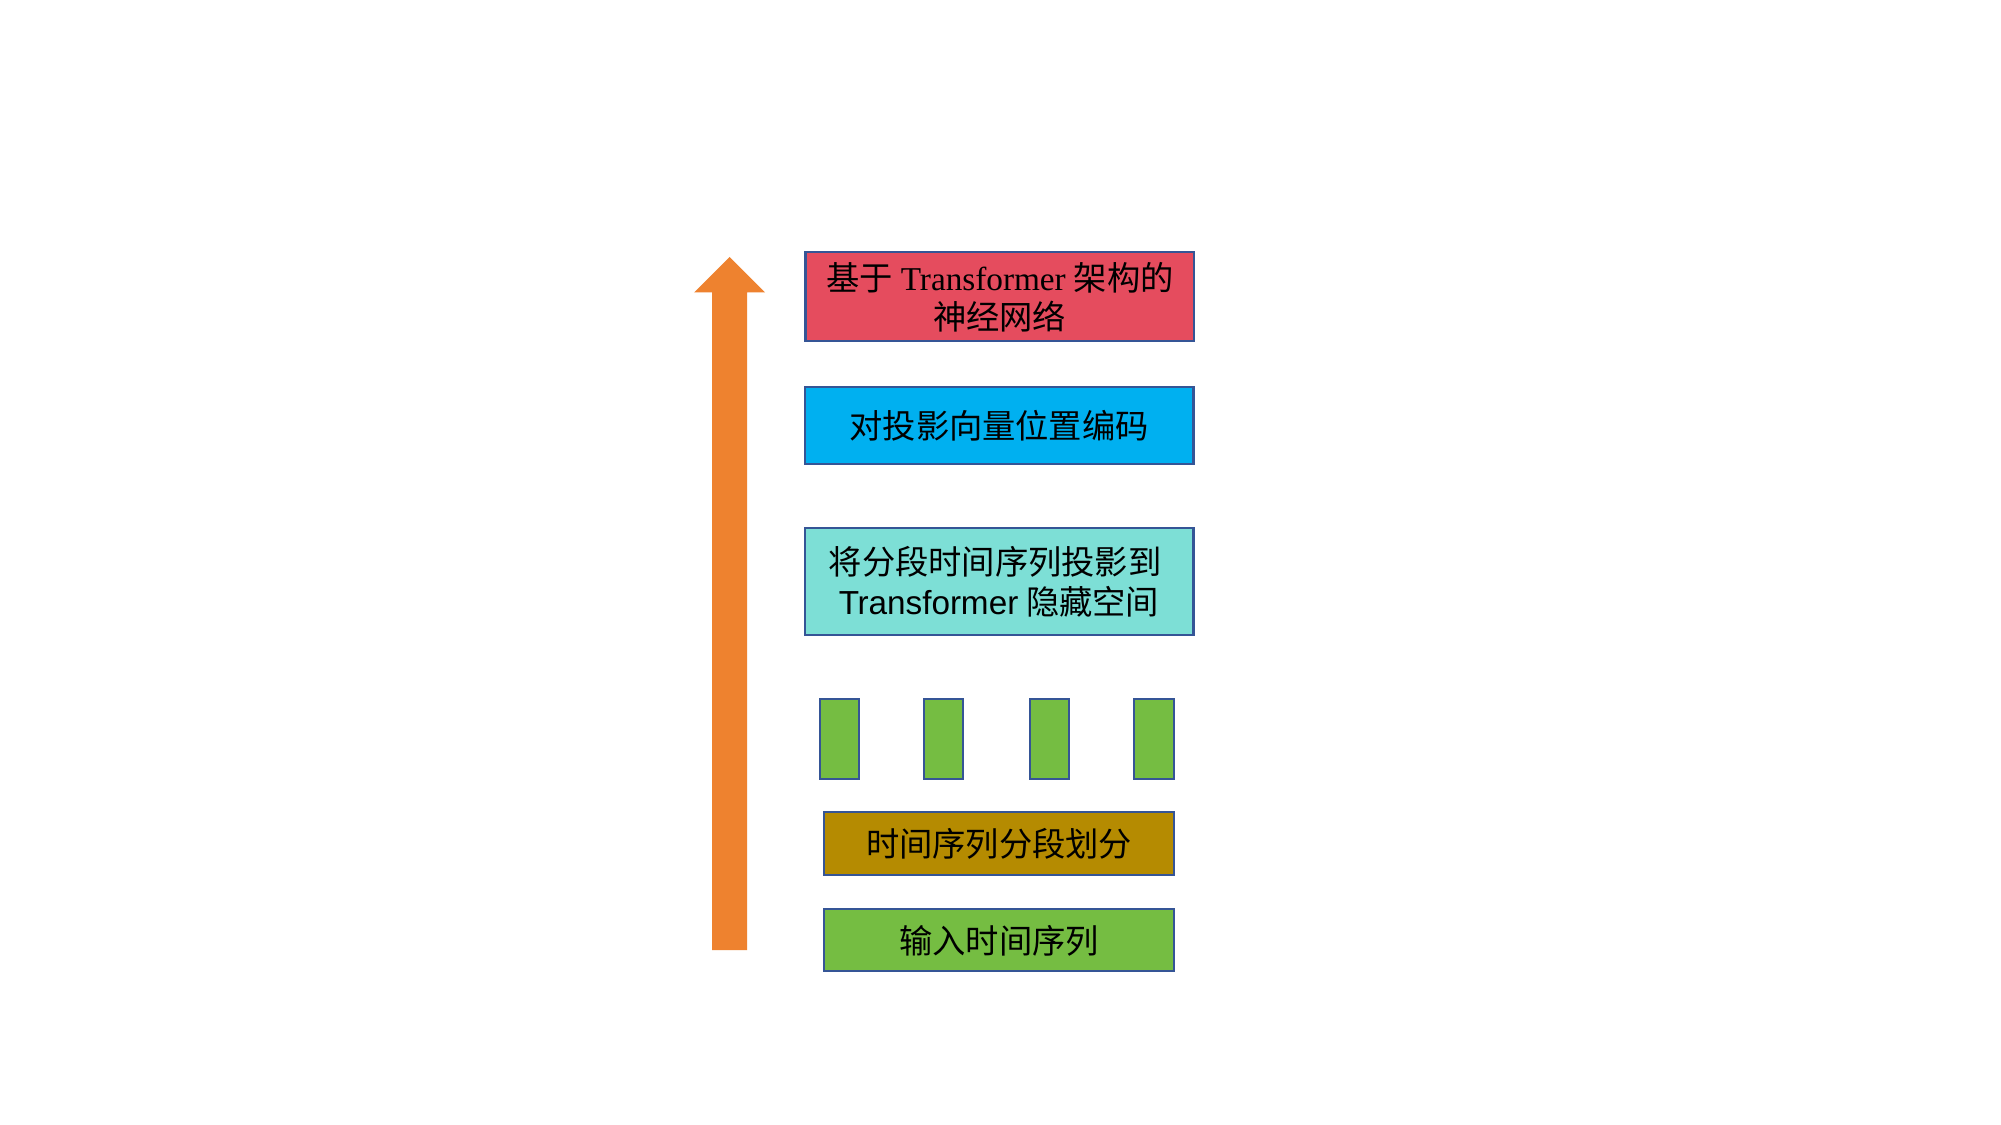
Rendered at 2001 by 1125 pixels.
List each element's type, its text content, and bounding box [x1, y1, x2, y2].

text_box 对投影向量位置编码 [804, 386, 1195, 465]
text_box [923, 698, 964, 780]
text_box [1133, 698, 1175, 780]
text_box 将分段时间序列投影到Transformer隐藏空间 [804, 527, 1195, 636]
text_box [694, 256, 766, 951]
text_box 基于Transformer架构的神经网络 [804, 251, 1195, 342]
text_box [1029, 698, 1070, 780]
text_box [819, 698, 860, 780]
text_box 时间序列分段划分 [823, 811, 1175, 876]
text_box 输入时间序列 [823, 908, 1175, 972]
